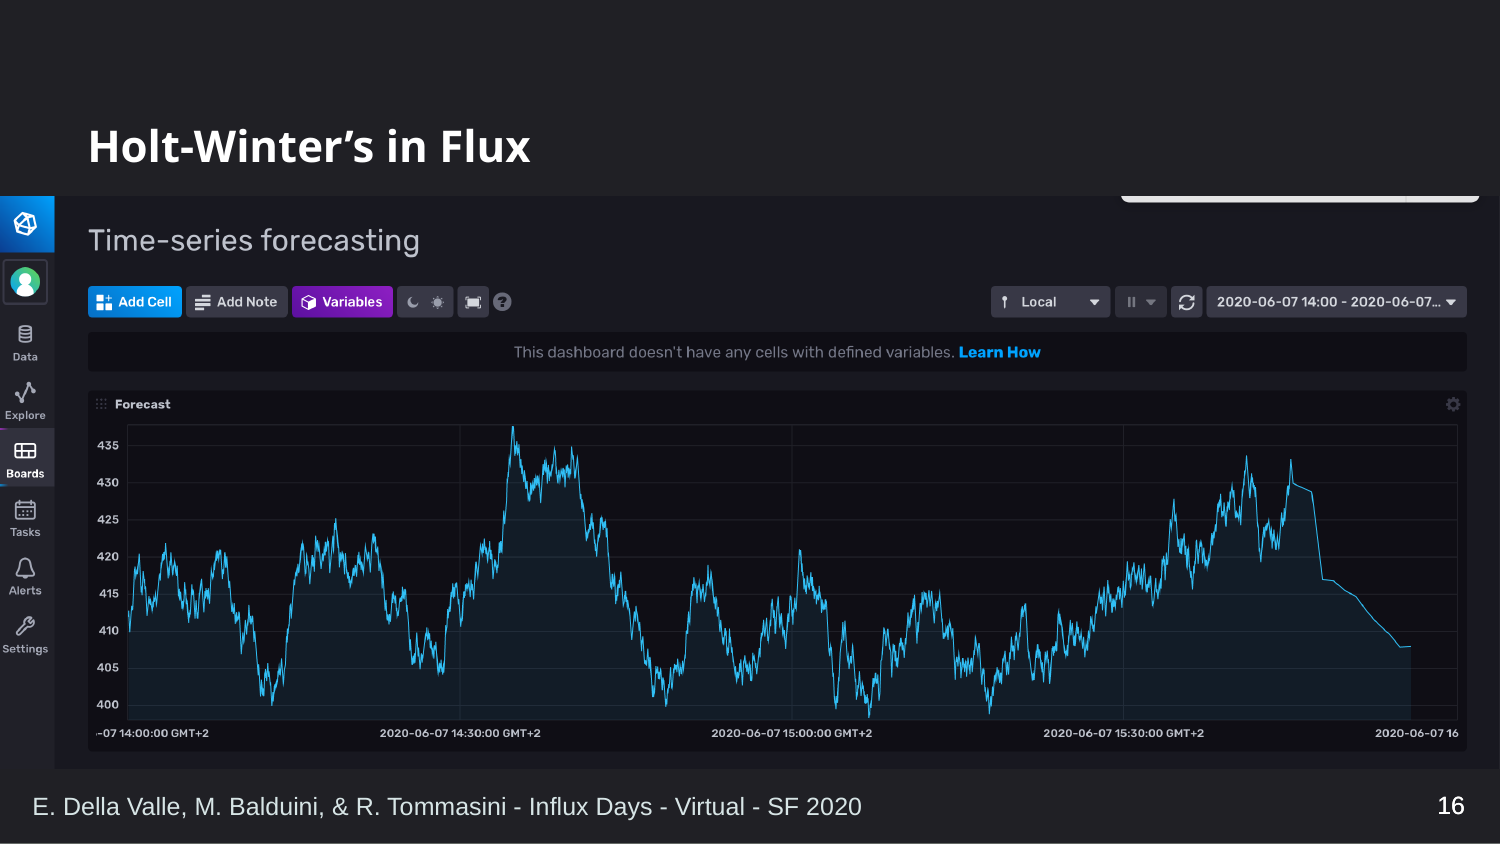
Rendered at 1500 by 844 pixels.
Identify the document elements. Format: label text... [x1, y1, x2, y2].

footer E. Della Valle, M. Balduini, & R. Tommasini - Influx Days - Virtual - SF 2020 [17, 783, 1135, 828]
slide_number 16 [1142, 782, 1481, 828]
title Holt-Winter’s in Flux [76, 99, 1423, 194]
picture [0, 195, 1500, 769]
